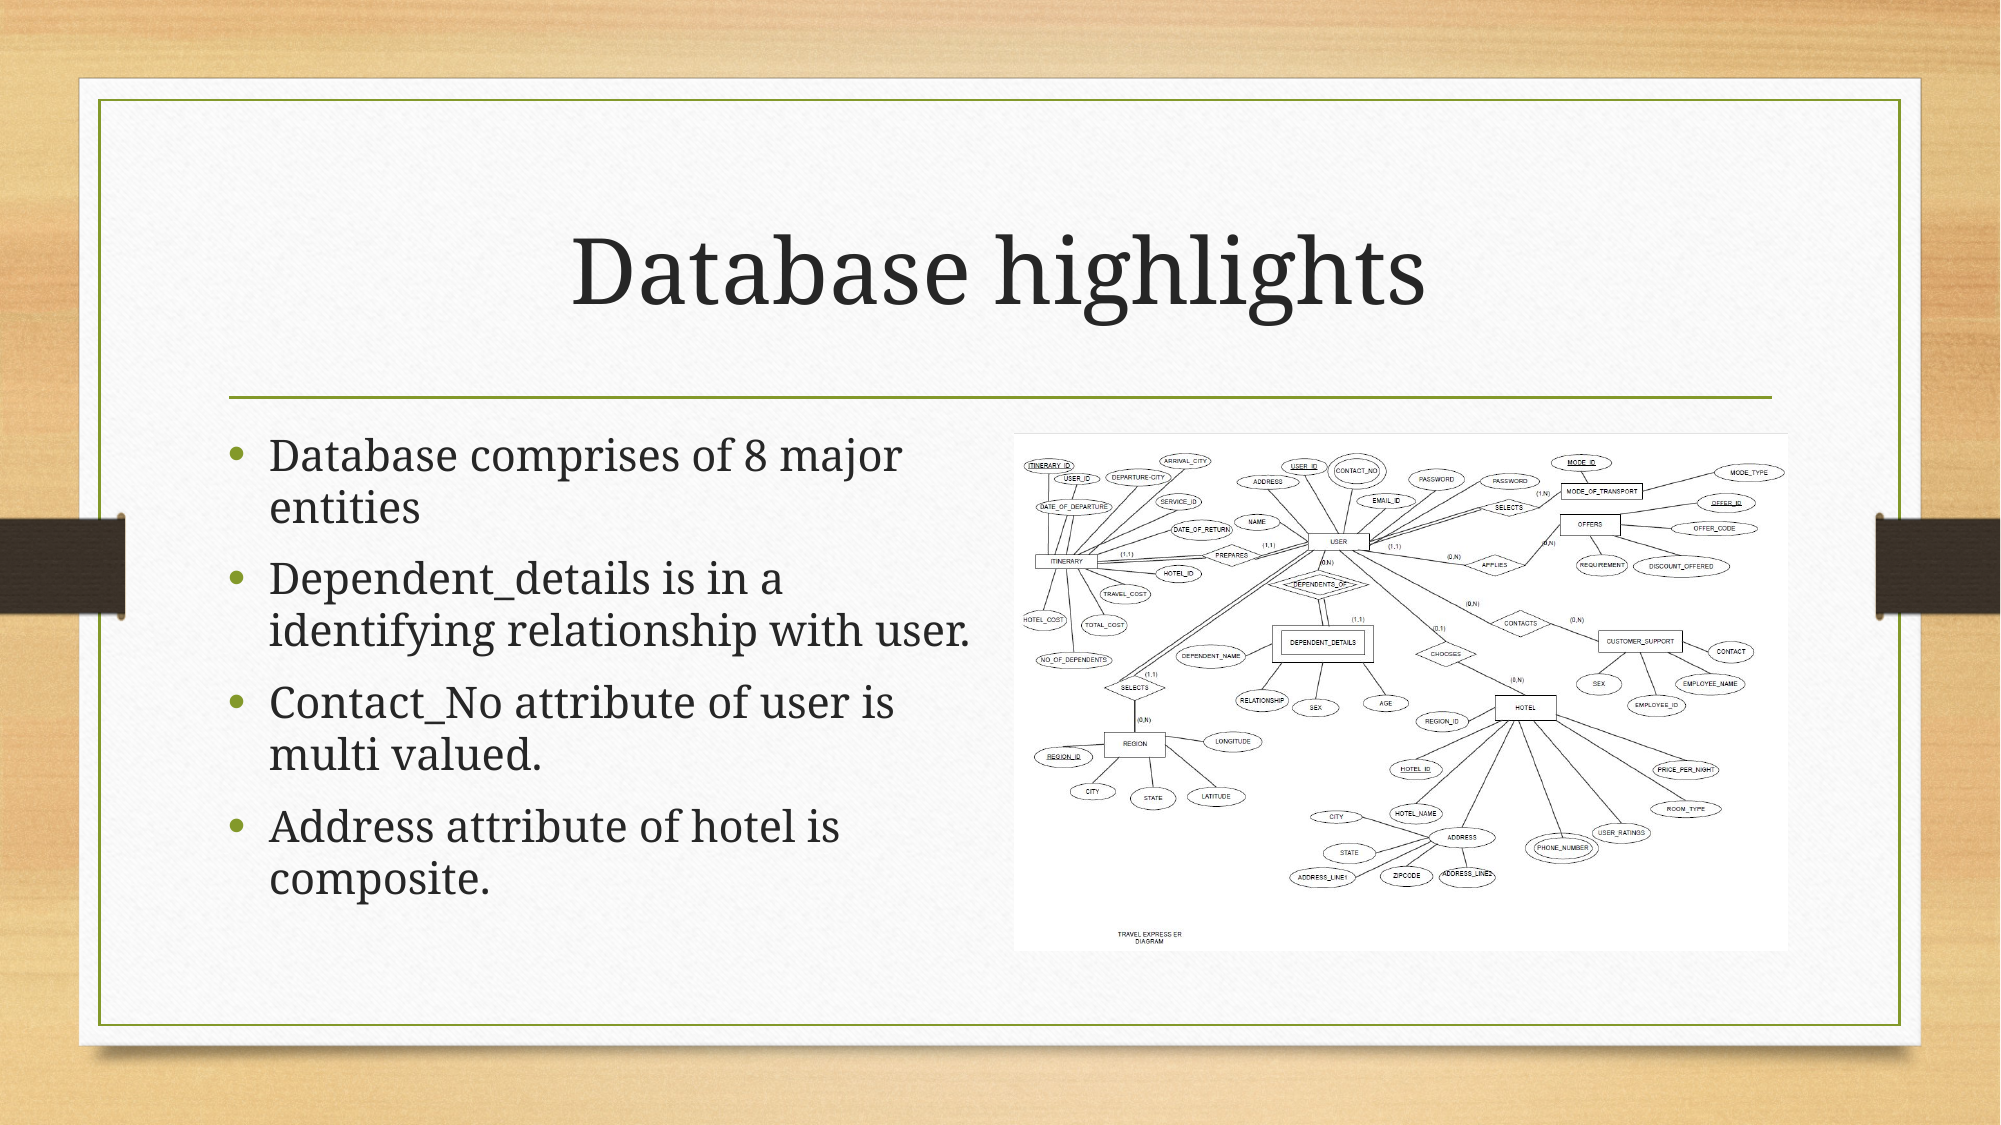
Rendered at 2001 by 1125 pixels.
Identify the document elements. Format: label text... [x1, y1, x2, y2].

picture [0, 0, 2001, 1125]
list Database comprises of 8 major entities Dependent_details is in a identifying relationship with user. Contact_No attribute of user is multi valued. Address attribute of hotel is composite. [213, 420, 987, 963]
title Database highlights [212, 161, 1788, 375]
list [1013, 432, 1789, 951]
